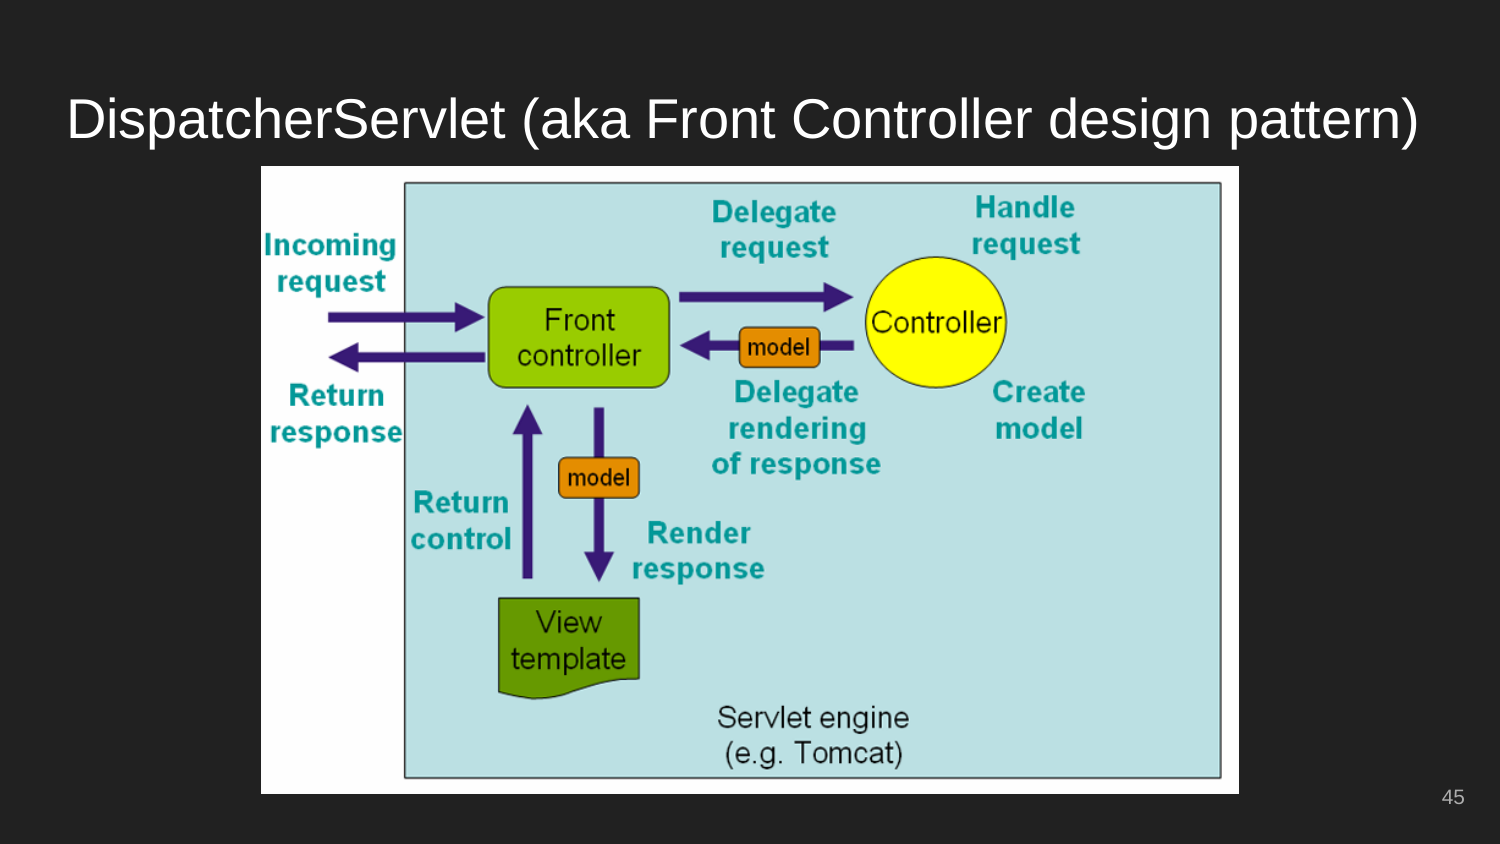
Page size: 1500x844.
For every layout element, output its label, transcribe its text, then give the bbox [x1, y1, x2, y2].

slide_number ‹#› [1389, 764, 1480, 830]
picture [260, 166, 1239, 794]
title DispatcherServlet (aka Front Controller design pattern) [51, 72, 1449, 167]
